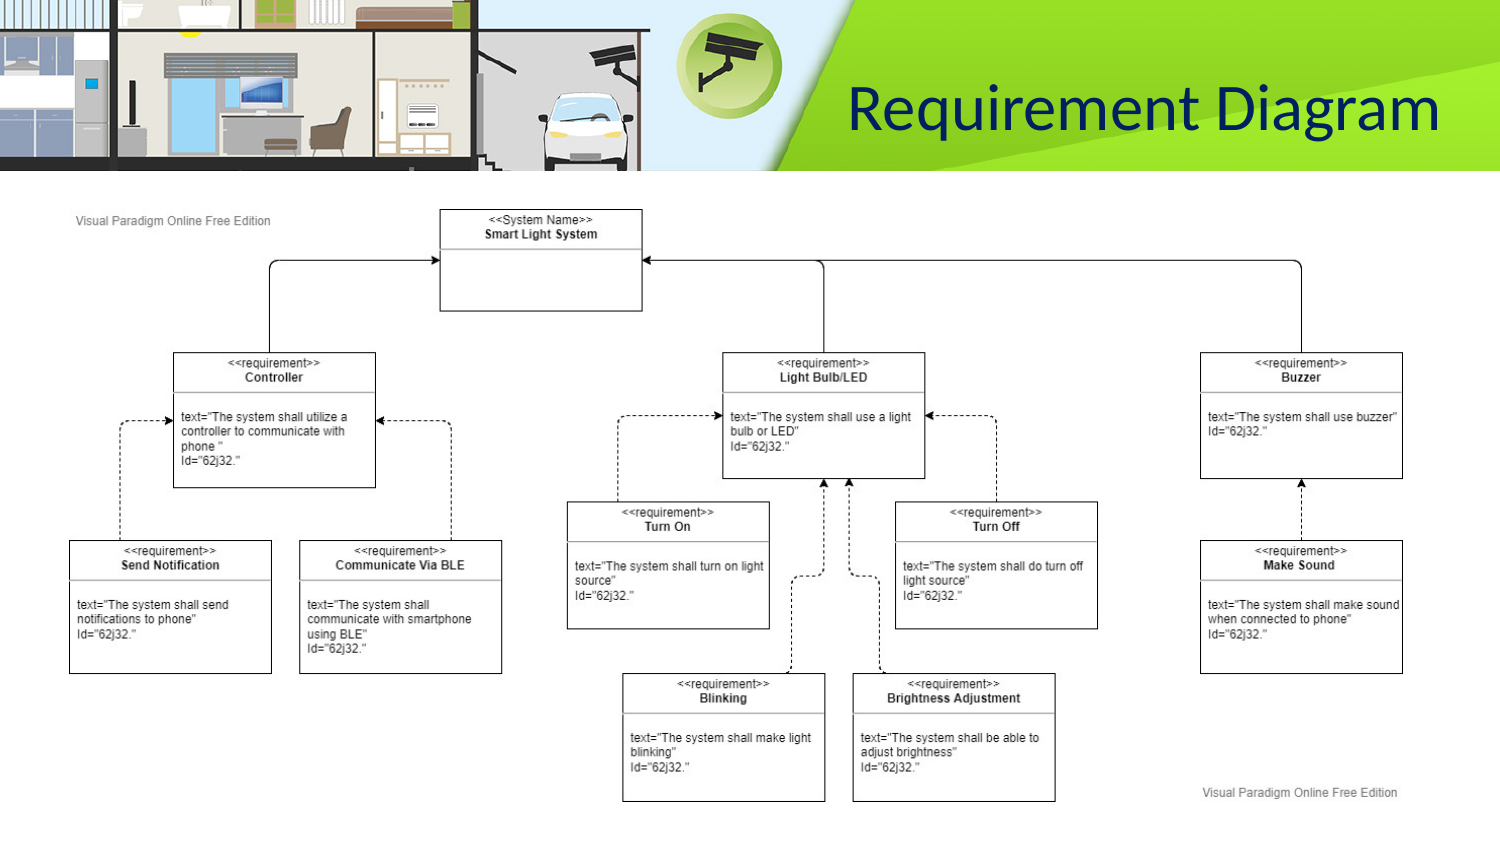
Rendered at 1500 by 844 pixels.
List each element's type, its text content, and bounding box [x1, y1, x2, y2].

picture [0, 0, 1500, 844]
title Requirement Diagram [102, 41, 1458, 167]
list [68, 209, 1403, 803]
